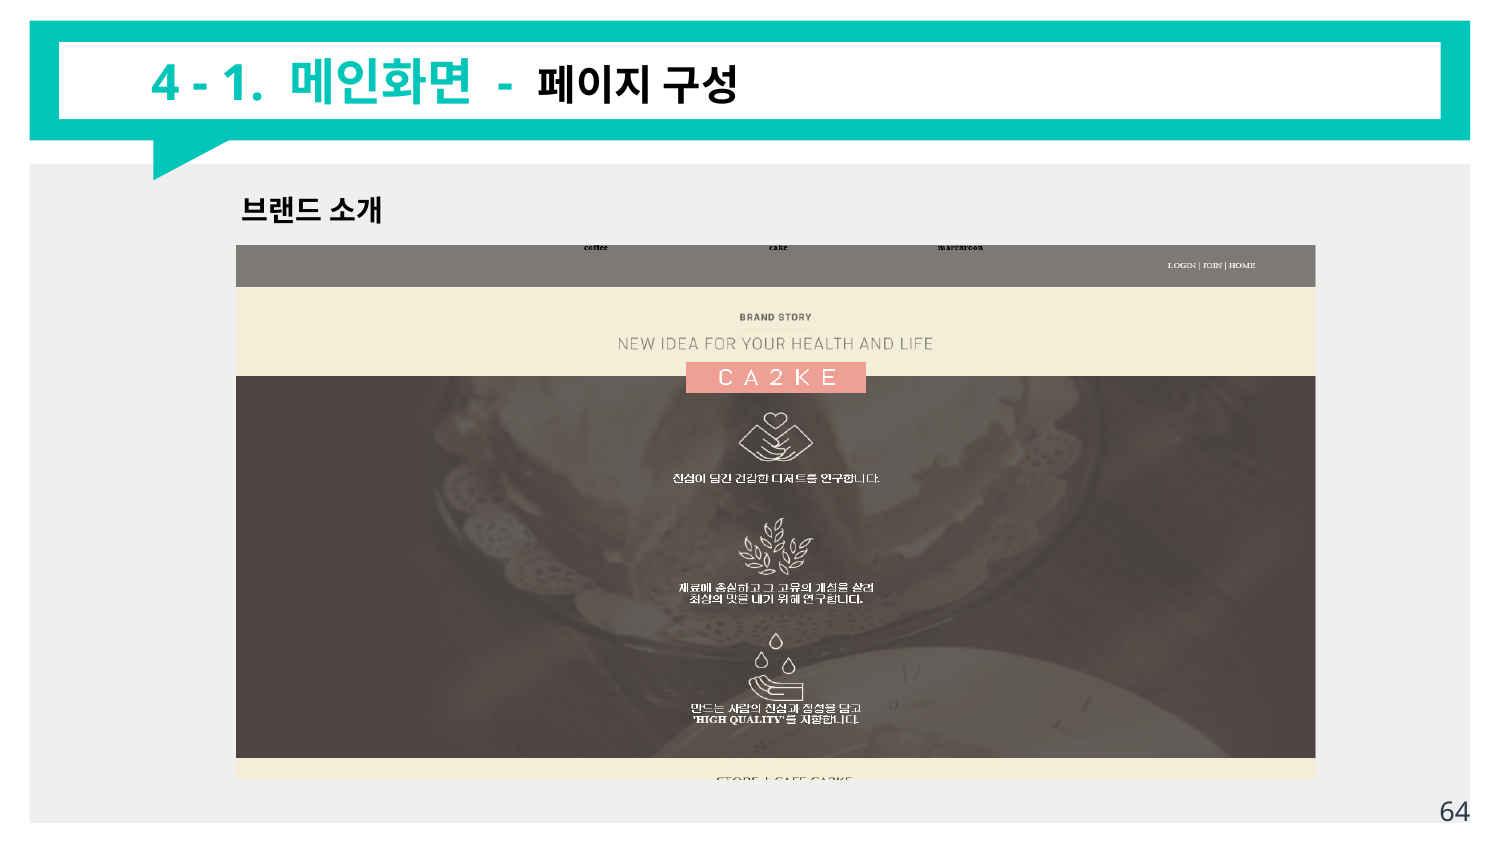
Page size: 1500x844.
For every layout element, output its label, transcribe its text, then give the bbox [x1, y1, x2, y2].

slide_number ‹#› [1410, 779, 1500, 844]
title 4 - 1. 메인화면 - 페이지 구성 [136, 20, 1441, 141]
picture [236, 245, 1316, 780]
text_box 브랜드 소개 [226, 177, 510, 232]
